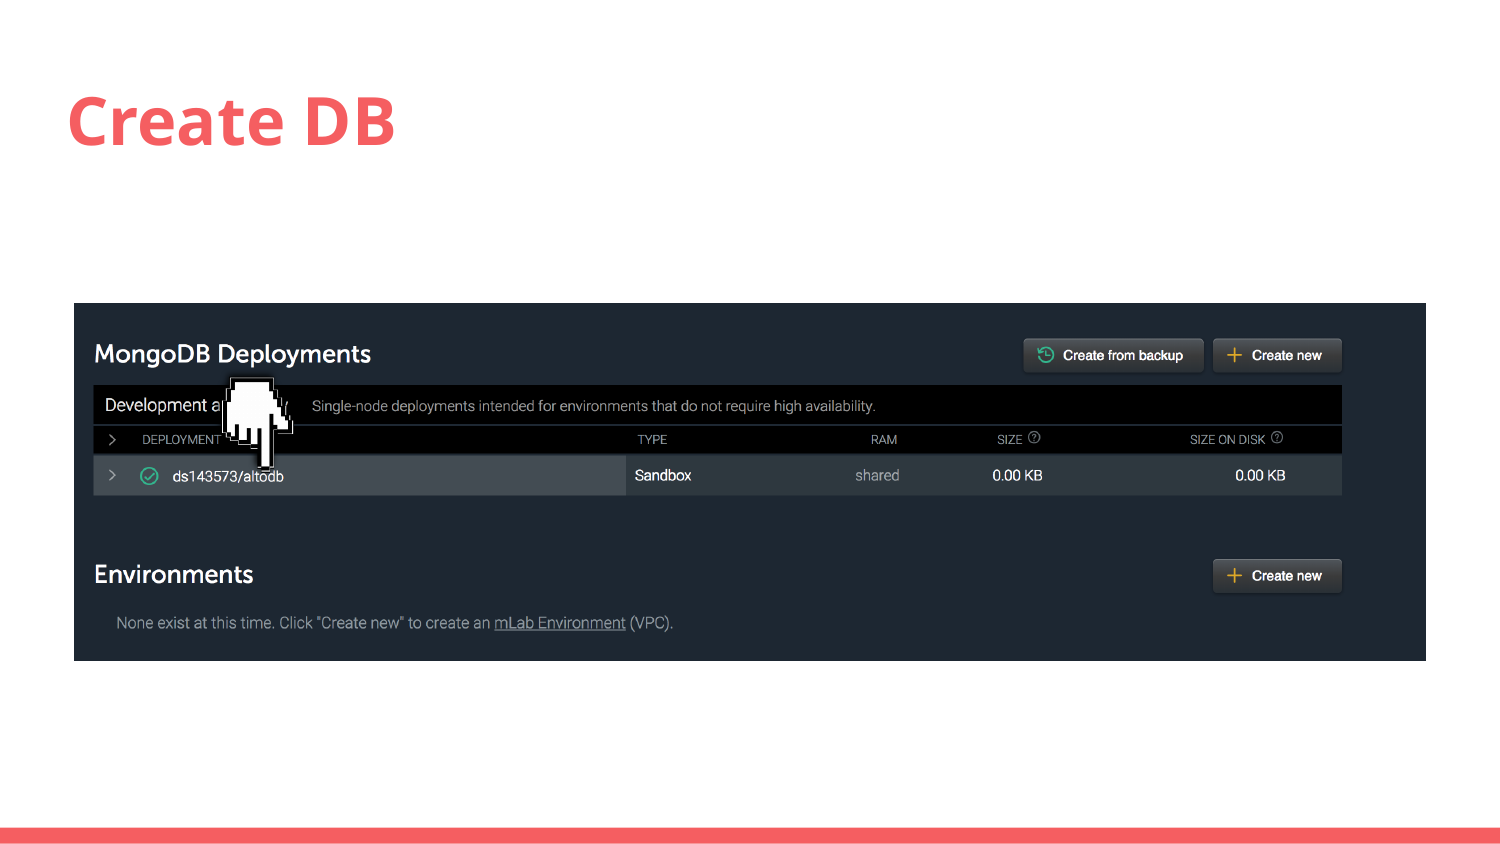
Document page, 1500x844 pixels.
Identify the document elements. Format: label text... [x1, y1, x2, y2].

picture [74, 303, 1426, 662]
title Create DB [51, 64, 1449, 167]
